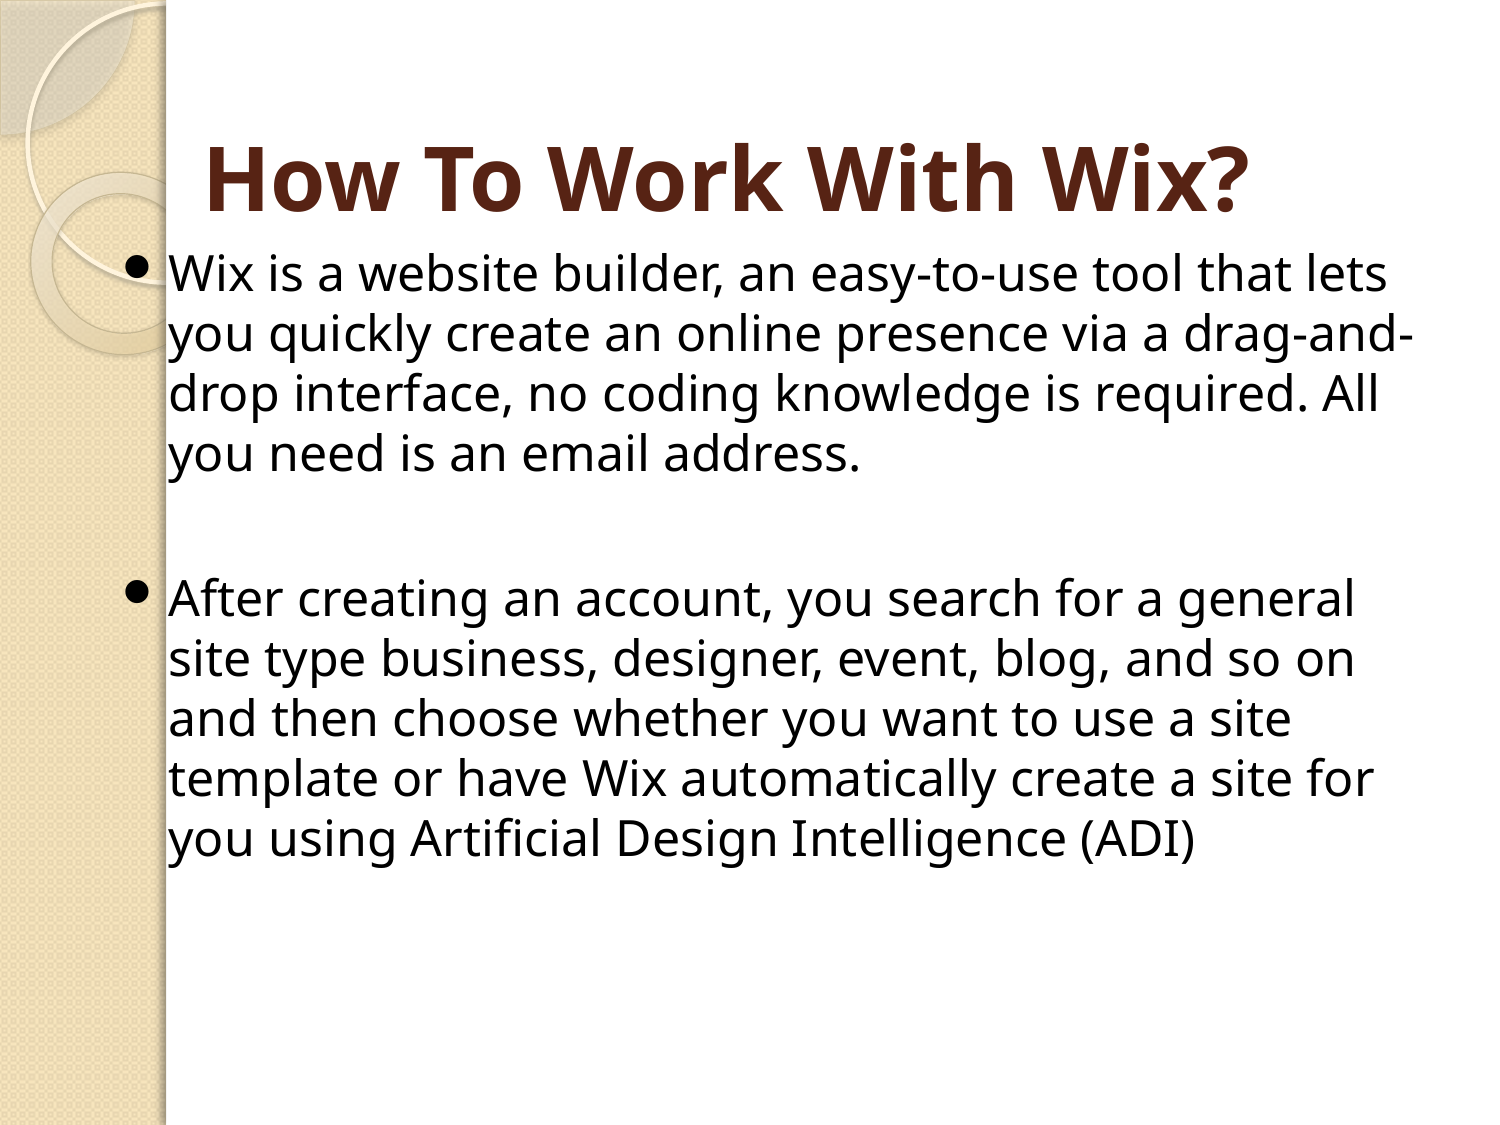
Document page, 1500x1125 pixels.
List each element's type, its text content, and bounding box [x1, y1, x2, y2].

title How To Work With Wix? [187, 82, 1500, 270]
list Wix is a website builder, an easy-to-use tool that lets you quickly create an online presence via a drag-and-drop interface, no coding knowledge is required. All you need is an email address. After creating an account, you search for a general site type business, designer, event, blog, and so on and then choose whether you want to use a site template or have Wix automatically create a site for you using Artificial Design Intelligence (ADI) [93, 234, 1444, 1043]
